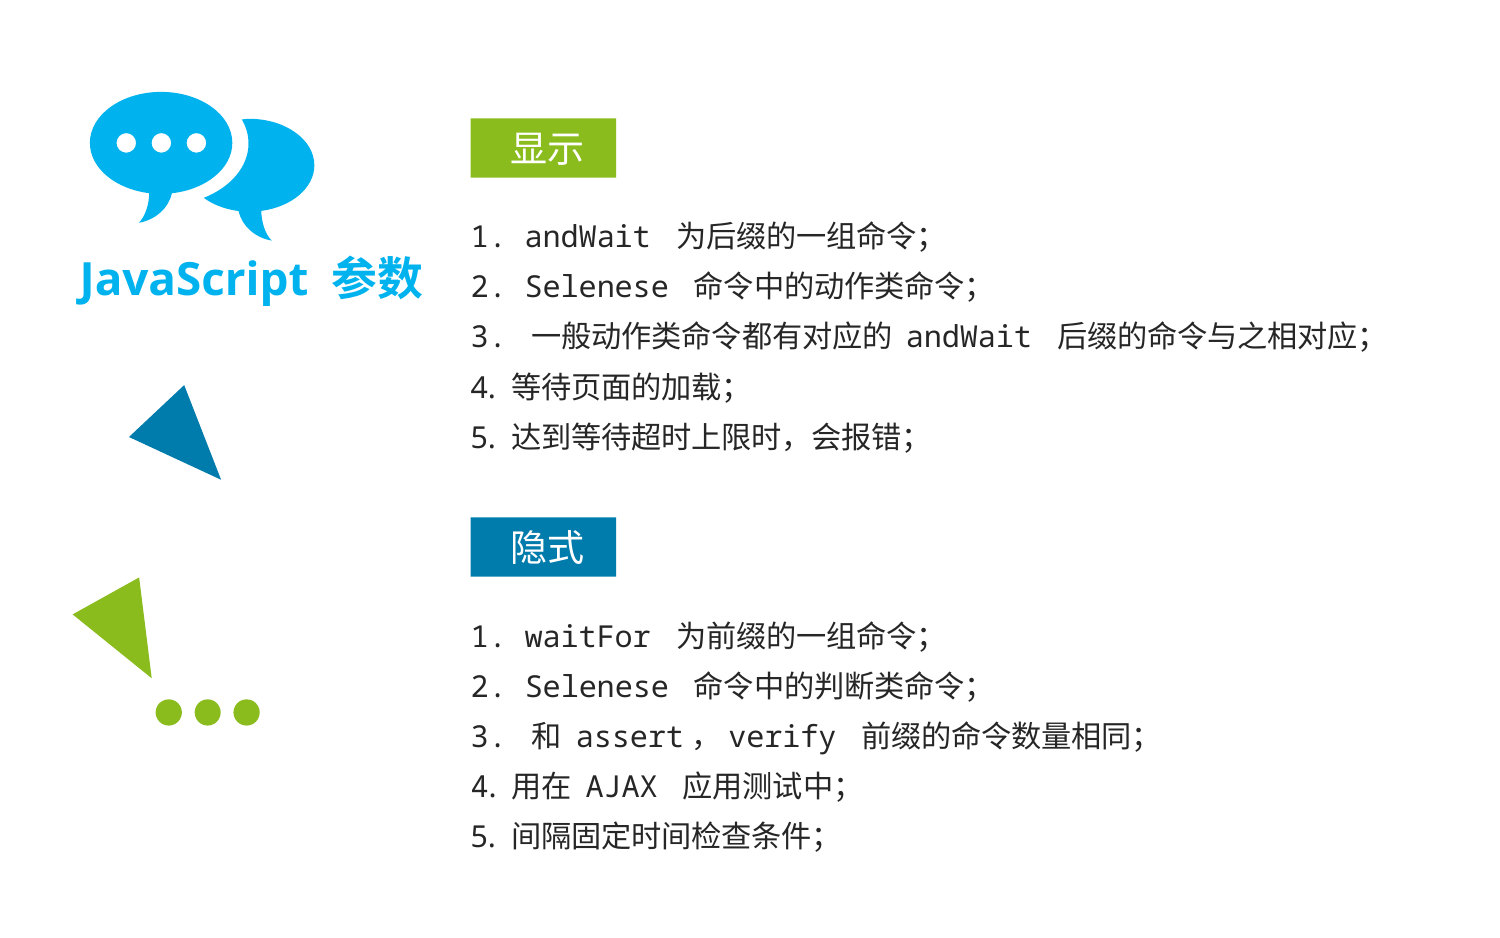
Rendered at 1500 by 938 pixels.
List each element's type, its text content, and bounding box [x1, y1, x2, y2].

text_box [72, 577, 152, 679]
text_box [128, 385, 222, 480]
text_box 显示 [470, 118, 617, 178]
text_box 隐式 [470, 517, 617, 577]
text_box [155, 699, 260, 726]
text_box 1. andWait 为后缀的一组命令； 2. Selenese 命令中的动作类命令； 3. 一般动作类命令都有对应的 andWait 后缀的命令与之相对应； 4. 等待页面的加载； 5. 达到等待超时上限时，会报错； [455, 210, 1435, 462]
text_box [89, 91, 233, 223]
text_box 1. waitFor 为前缀的一组命令； 2. Selenese 命令中的判断类命令； 3. 和 assert，verify 前缀的命令数量相同； 4. 用在 AJAX 应用测试中； 5. 间隔固定时间检查条件； [455, 609, 1435, 861]
text_box [203, 118, 315, 241]
text_box JavaScript 参数 [64, 242, 438, 313]
